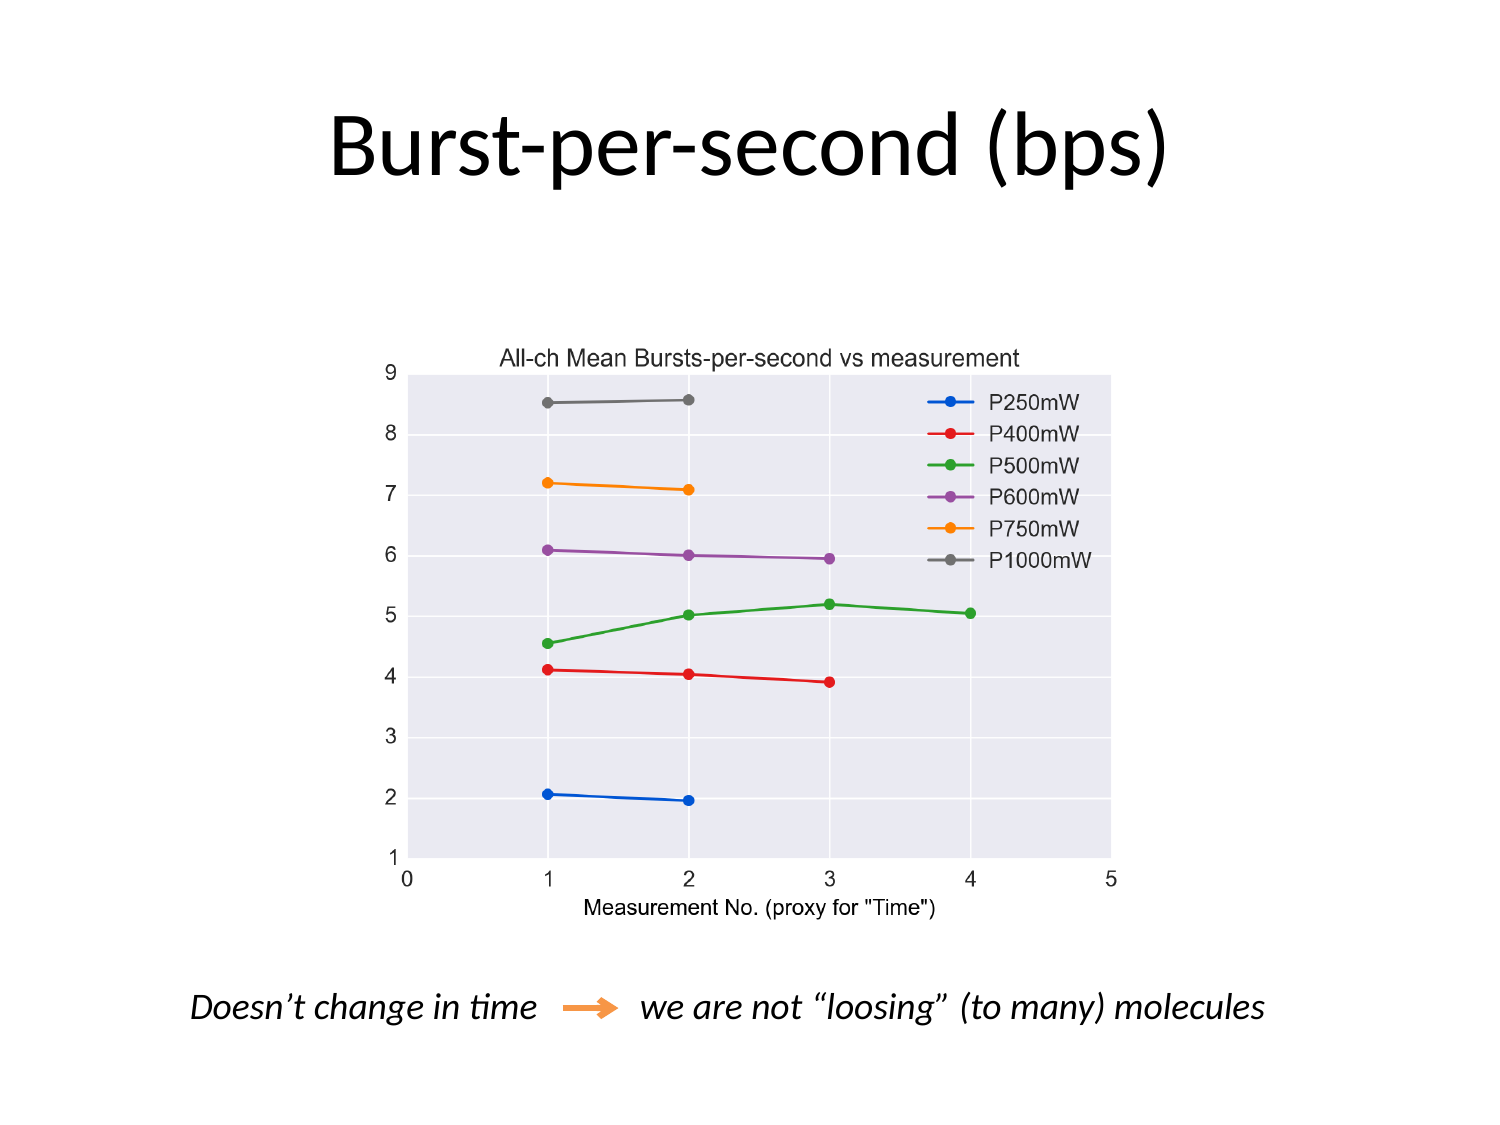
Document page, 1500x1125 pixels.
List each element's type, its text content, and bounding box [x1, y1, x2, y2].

text_box Doesn’t change in time we are not “loosing” (to many) molecules [174, 974, 1413, 1035]
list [372, 337, 1127, 930]
title Burst-per-second (bps) [75, 45, 1425, 233]
